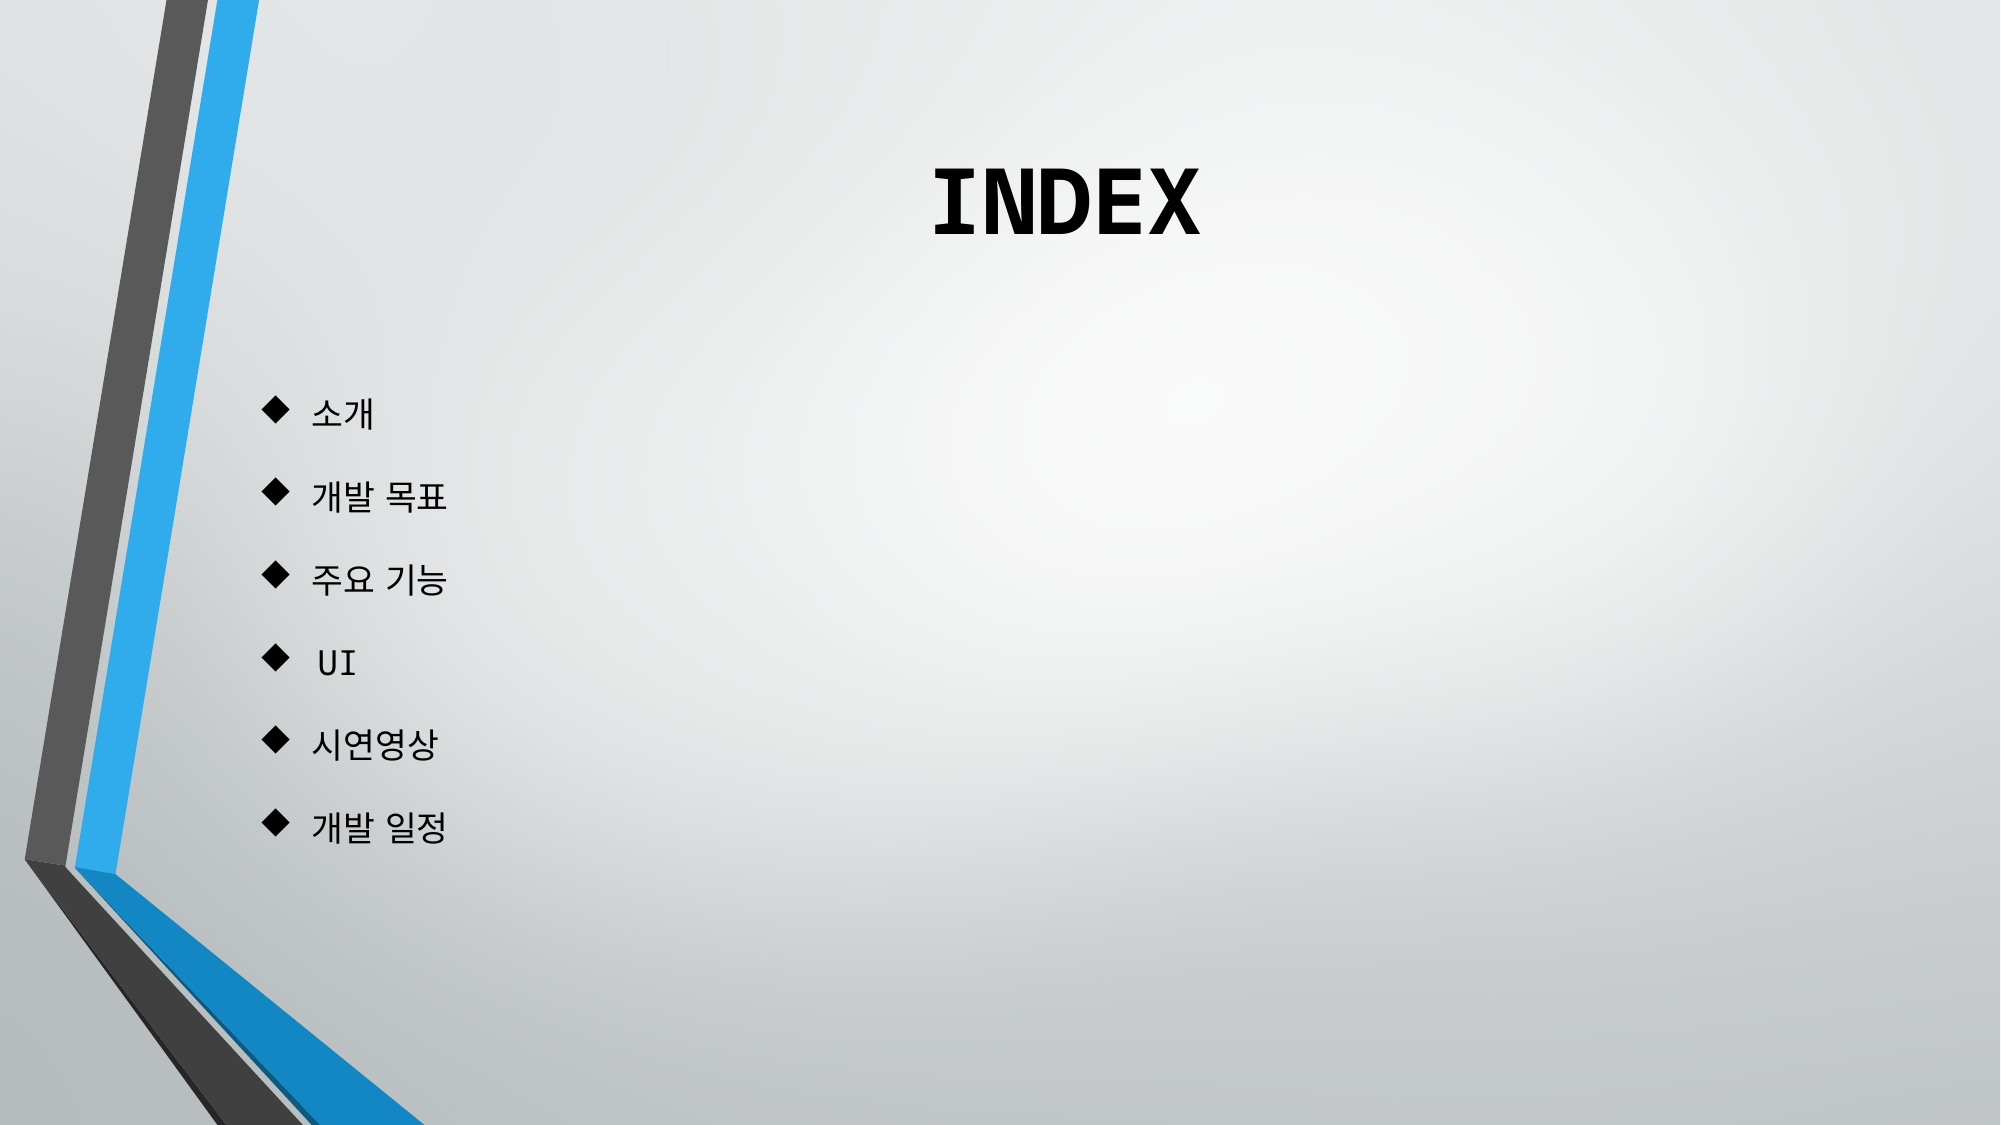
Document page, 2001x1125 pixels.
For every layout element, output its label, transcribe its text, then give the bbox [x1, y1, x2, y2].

list 소개 개발 목표 주요 기능 UI 시연영상 개발 일정 [243, 343, 1887, 857]
title INDEX [243, 54, 1887, 342]
